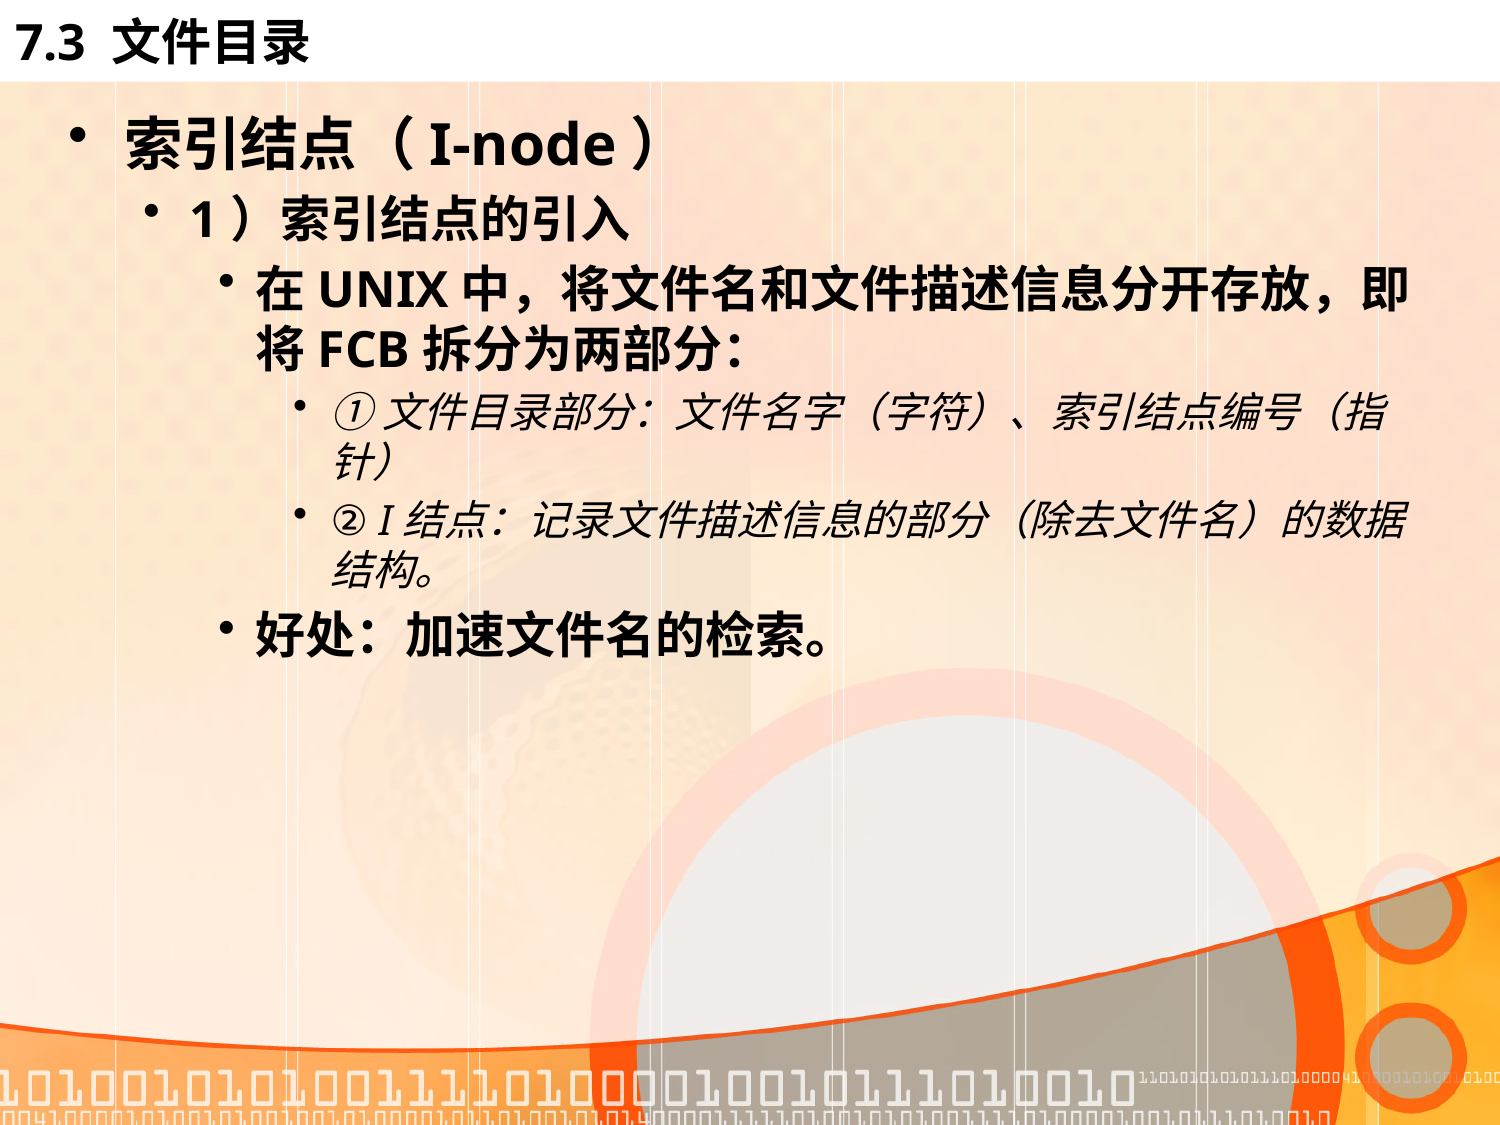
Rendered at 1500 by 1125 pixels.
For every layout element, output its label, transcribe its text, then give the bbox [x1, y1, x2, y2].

title 7.3 文件目录 [0, 2, 1500, 78]
picture [0, 82, 1500, 1125]
list 索引结点（I-node） 1）索引结点的引入 在UNIX中，将文件名和文件描述信息分开存放，即将FCB拆分为两部分： ①文件目录部分：文件名字（字符）、索引结点编号（指针） ② I结点：记录文件描述信息的部分（除去文件名）的数据结构。 好处：加速文件名的检索。 [52, 99, 1448, 1095]
